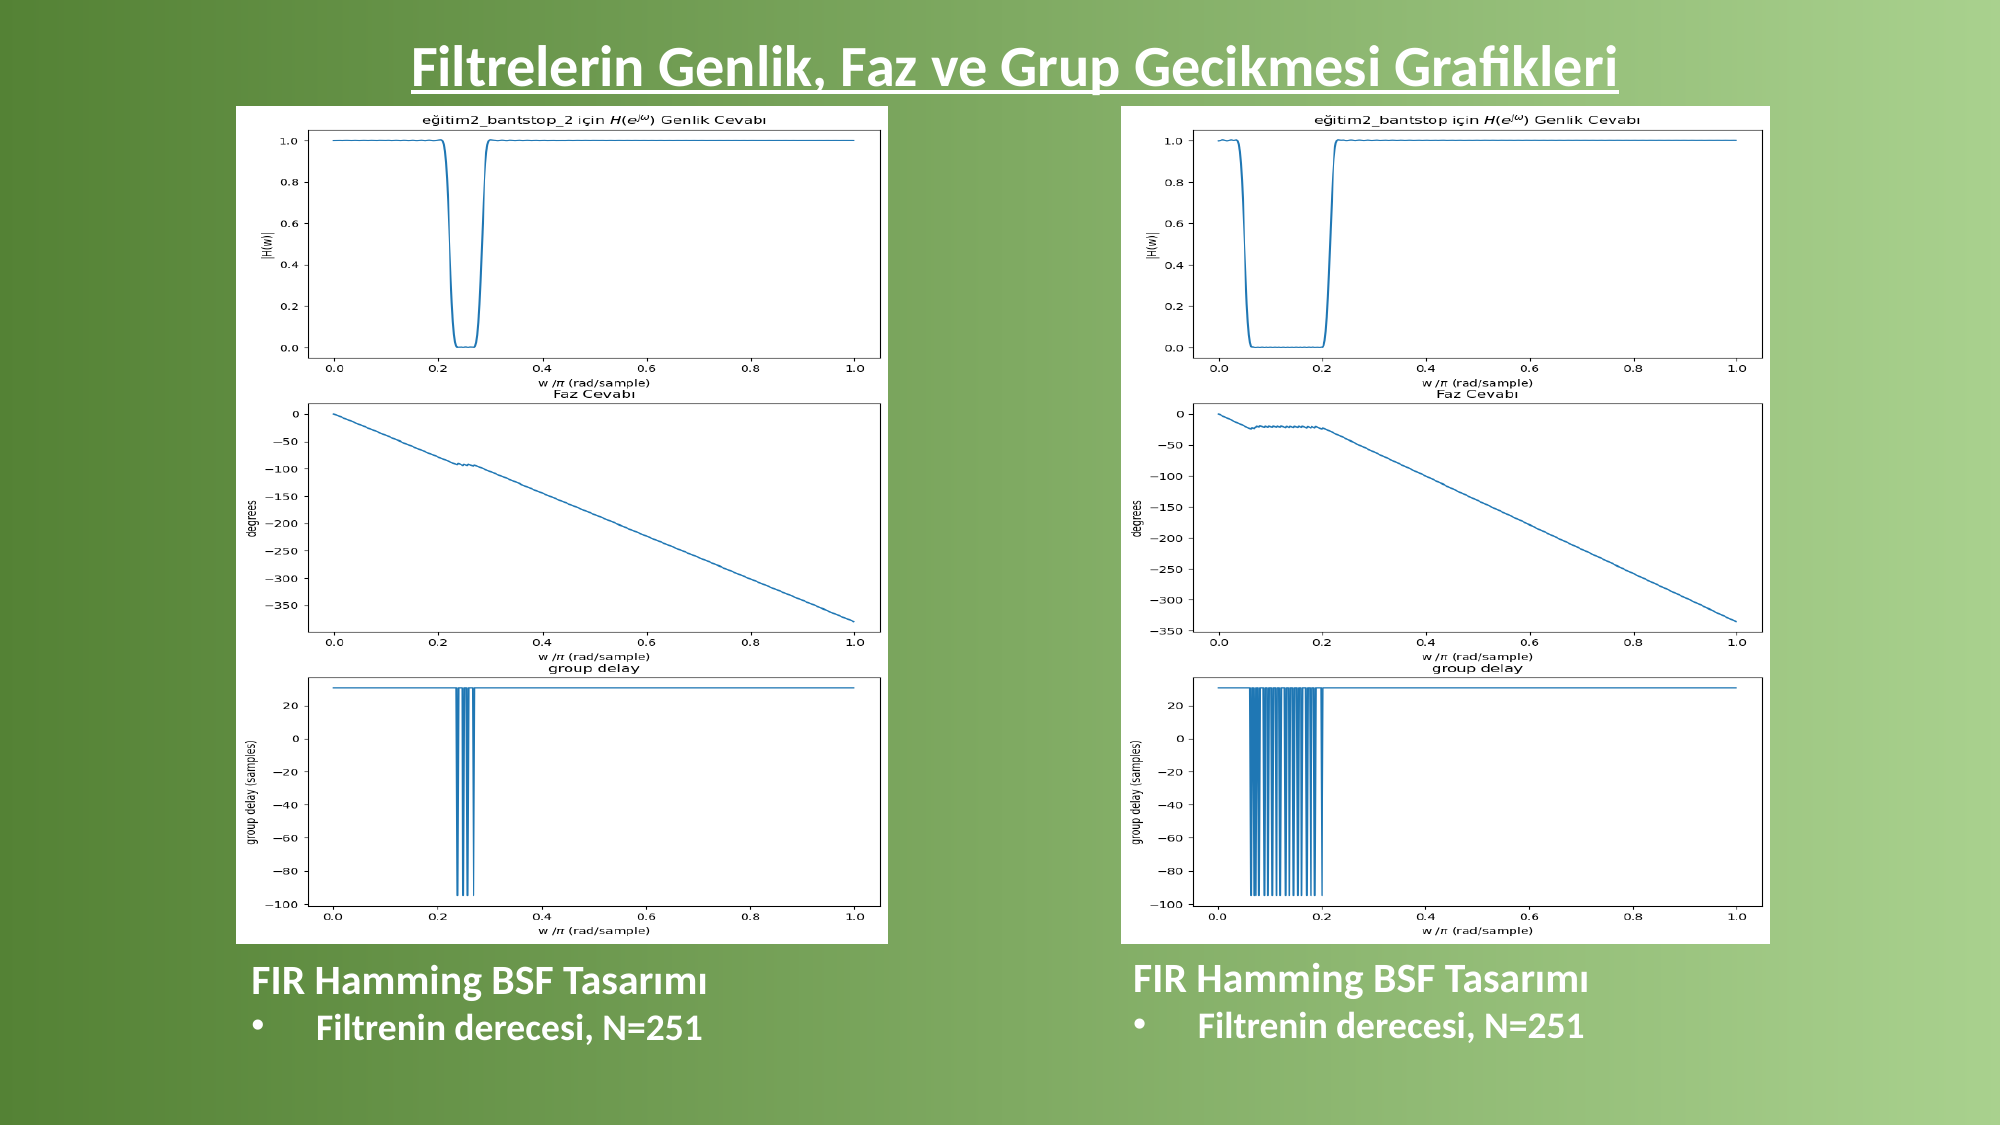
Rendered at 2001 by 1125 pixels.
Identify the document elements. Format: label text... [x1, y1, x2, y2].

text_box FIR Hamming BSF Tasarımı Filtrenin derecesi, N=251 [1118, 943, 1770, 1053]
text_box Filtrelerin Genlik, Faz ve Grup Gecikmesi Grafikleri [236, 20, 1794, 106]
picture [236, 106, 888, 944]
picture [1121, 106, 1770, 944]
text_box FIR Hamming BSF Tasarımı Filtrenin derecesi, N=251 [236, 945, 888, 1055]
